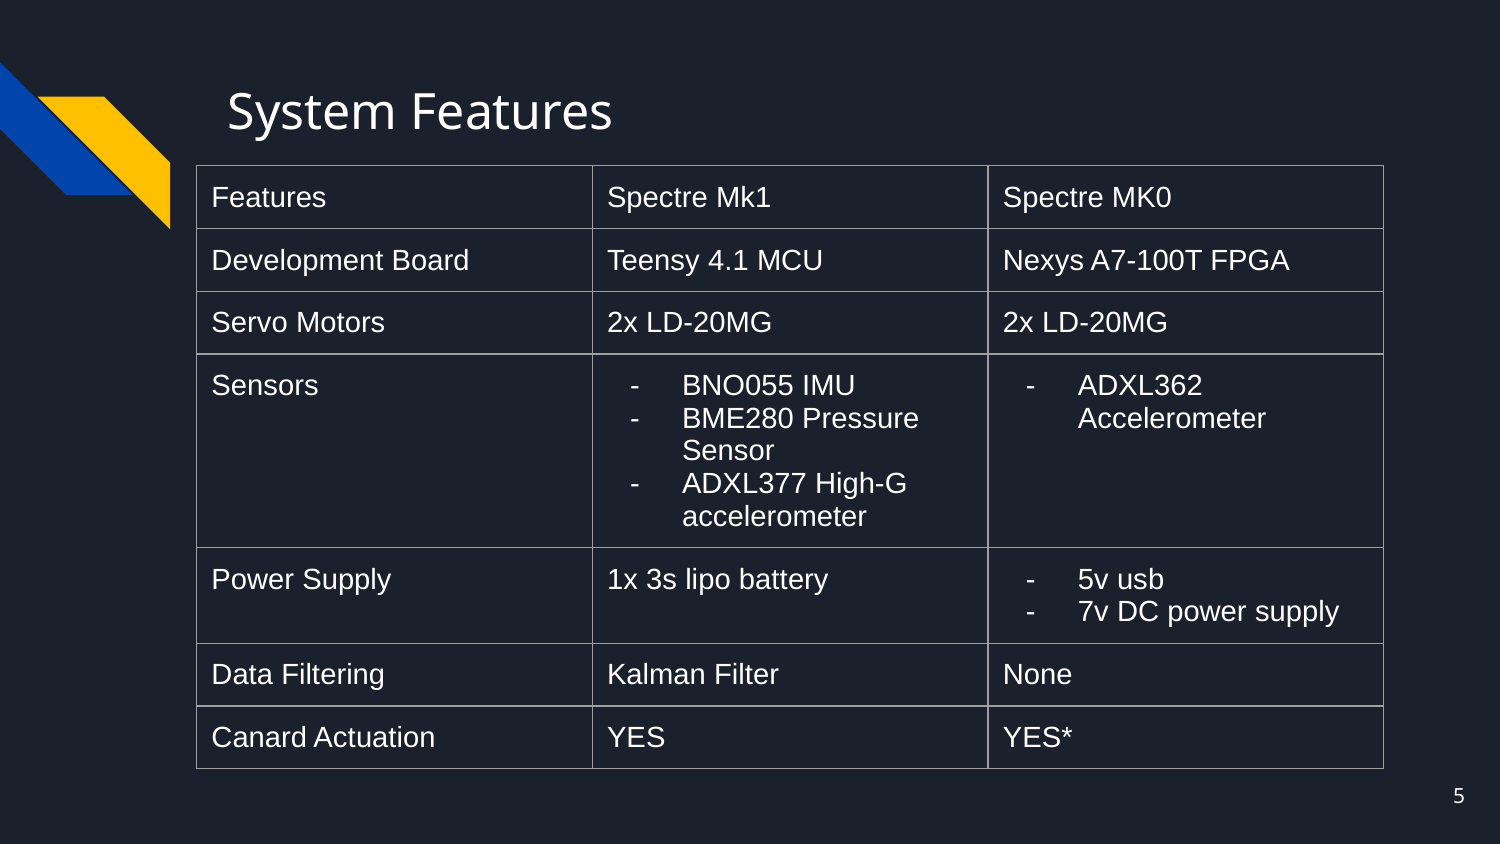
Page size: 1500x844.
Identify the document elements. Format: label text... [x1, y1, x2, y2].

table_cell BNO055 IMU BME280 Pressure Sensor ADXL377 High-G accelerometer [593, 355, 987, 547]
table_cell 1x 3s lipo battery [593, 548, 987, 643]
table_cell YES* [989, 707, 1383, 768]
table_header Spectre MK0 [989, 166, 1383, 228]
title System Features [212, 64, 1368, 165]
table_cell ADXL362 Accelerometer [989, 355, 1383, 547]
table_cell Servo Motors [197, 292, 592, 353]
table_cell Sensors [197, 355, 592, 547]
table_cell None [989, 644, 1383, 705]
table_cell 2x LD-20MG [989, 292, 1383, 353]
table_header Spectre Mk1 [593, 166, 987, 228]
table_cell Teensy 4.1 MCU [593, 229, 987, 291]
table_cell 5v usb 7v DC power supply [989, 548, 1383, 643]
table_cell Canard Actuation [197, 707, 592, 768]
table_cell YES [593, 707, 987, 768]
table_cell Power Supply [197, 548, 592, 643]
table_header Features [197, 166, 592, 228]
table_cell Data Filtering [197, 644, 592, 705]
table_cell Kalman Filter [593, 644, 987, 705]
table_cell Nexys A7-100T FPGA [989, 229, 1383, 291]
table_cell 2x LD-20MG [593, 292, 987, 353]
table_cell Development Board [197, 229, 592, 291]
slide_number ‹#› [1389, 764, 1480, 830]
